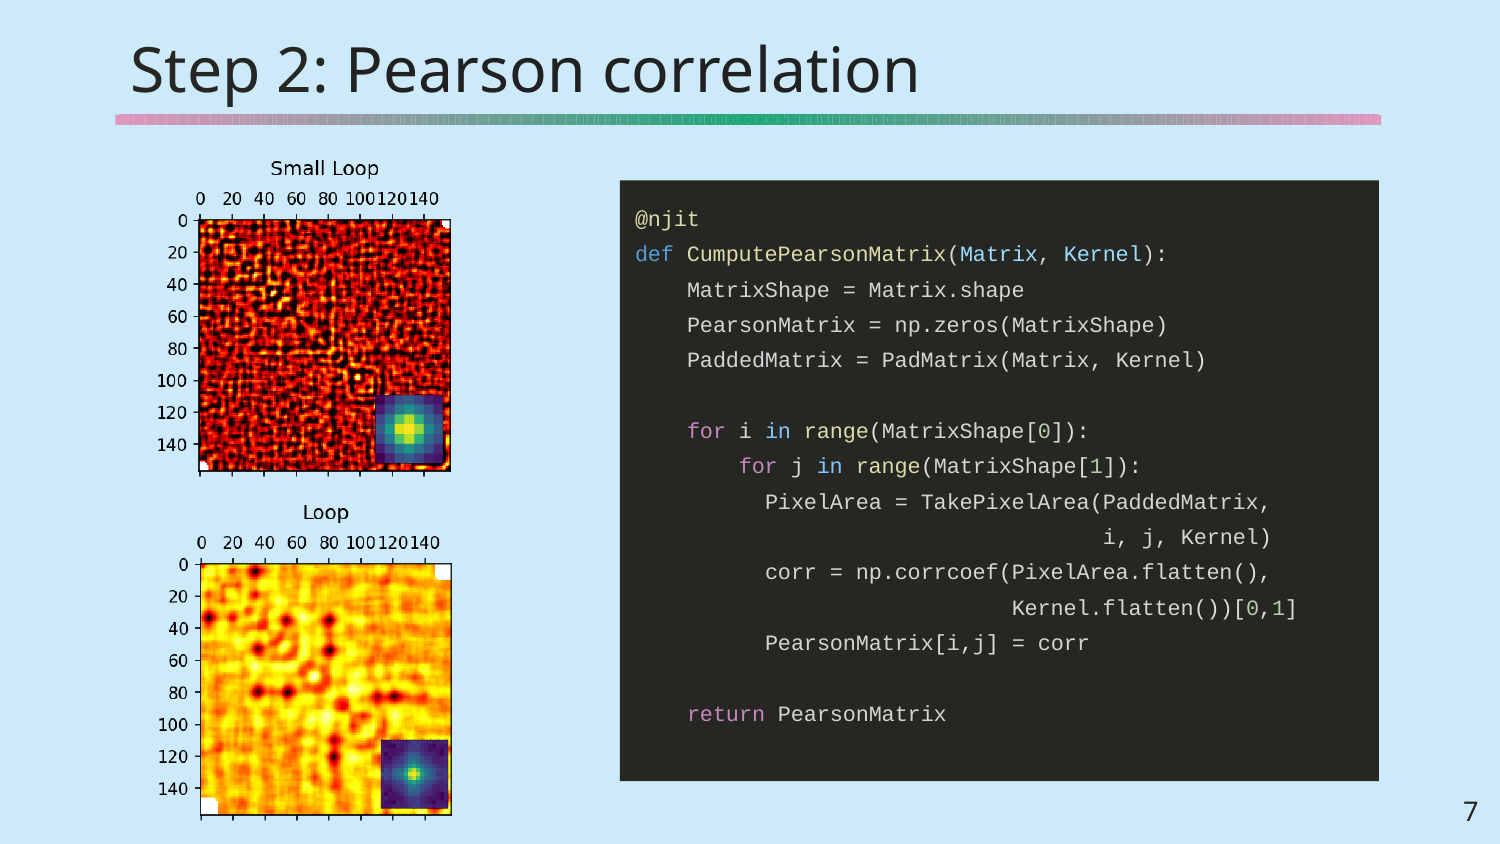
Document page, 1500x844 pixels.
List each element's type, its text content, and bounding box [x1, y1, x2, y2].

slide_number ‹#› [1403, 779, 1494, 844]
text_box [144, 139, 459, 488]
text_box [158, 491, 462, 832]
title Step 2: Pearson correlation [115, 20, 1382, 114]
text_box [115, 114, 1382, 125]
text_box @njit def CumputePearsonMatrix(Matrix, Kernel): MatrixShape = Matrix.shape PearsonMatrix = np.zeros(MatrixShape) PaddedMatrix = PadMatrix(Matrix, Kernel) for i in range(MatrixShape[0]): for j in range(MatrixShape[1]): PixelArea = TakePixelArea(PaddedMatrix, i, j, Kernel) corr = np.corrcoef(PixelArea.flatten(), Kernel.flatten())[0,1] PearsonMatrix[i,j] = corr return PearsonMatrix [619, 180, 1379, 782]
